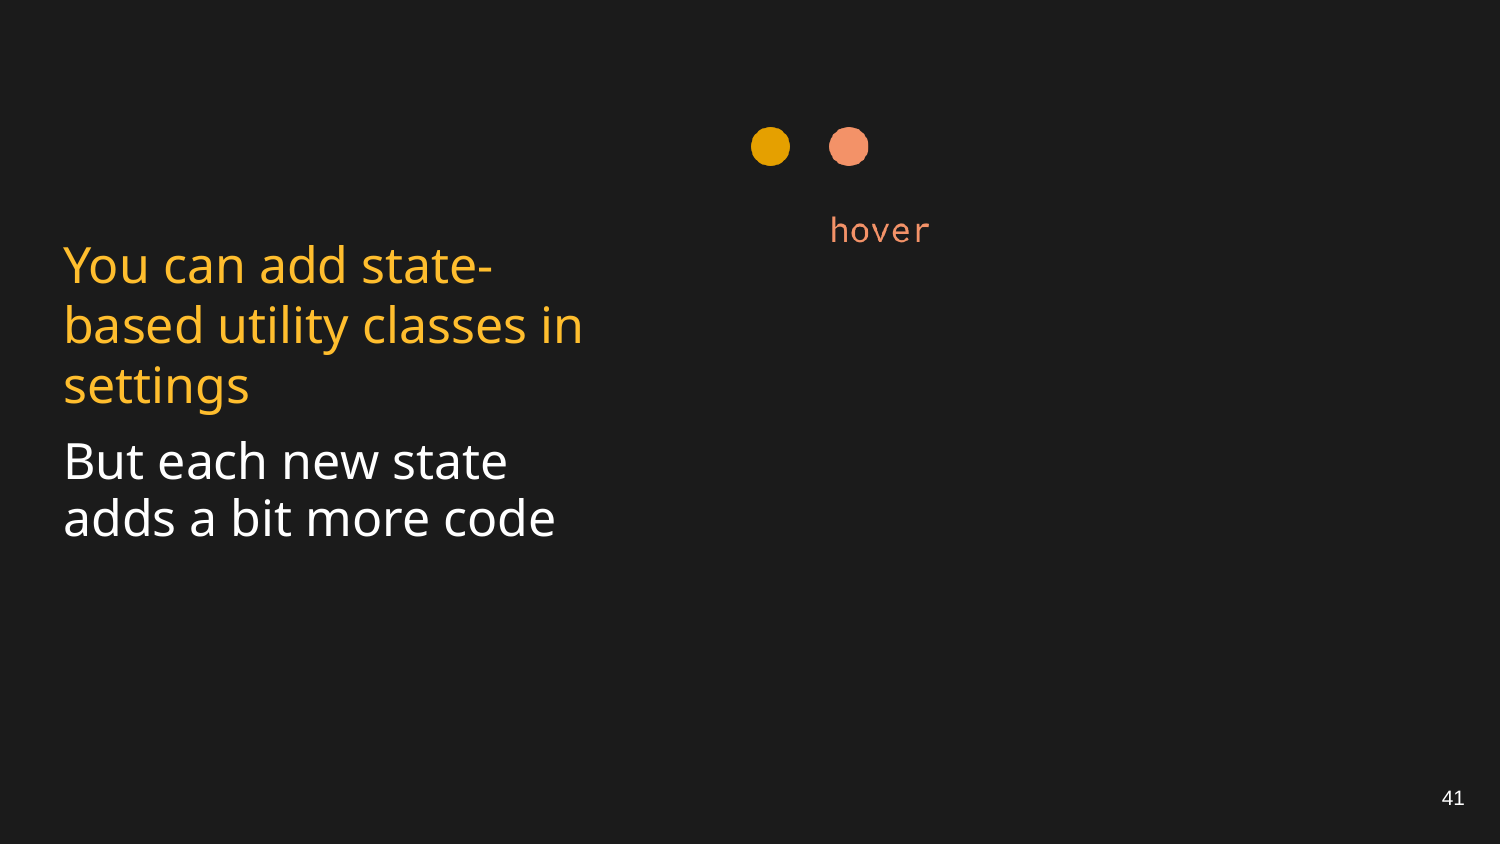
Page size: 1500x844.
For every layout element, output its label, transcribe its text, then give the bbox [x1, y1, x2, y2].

list But each new state adds a bit more code [48, 418, 645, 776]
title You can add state-based utility classes in settings [48, 110, 638, 418]
picture [655, 0, 1500, 844]
